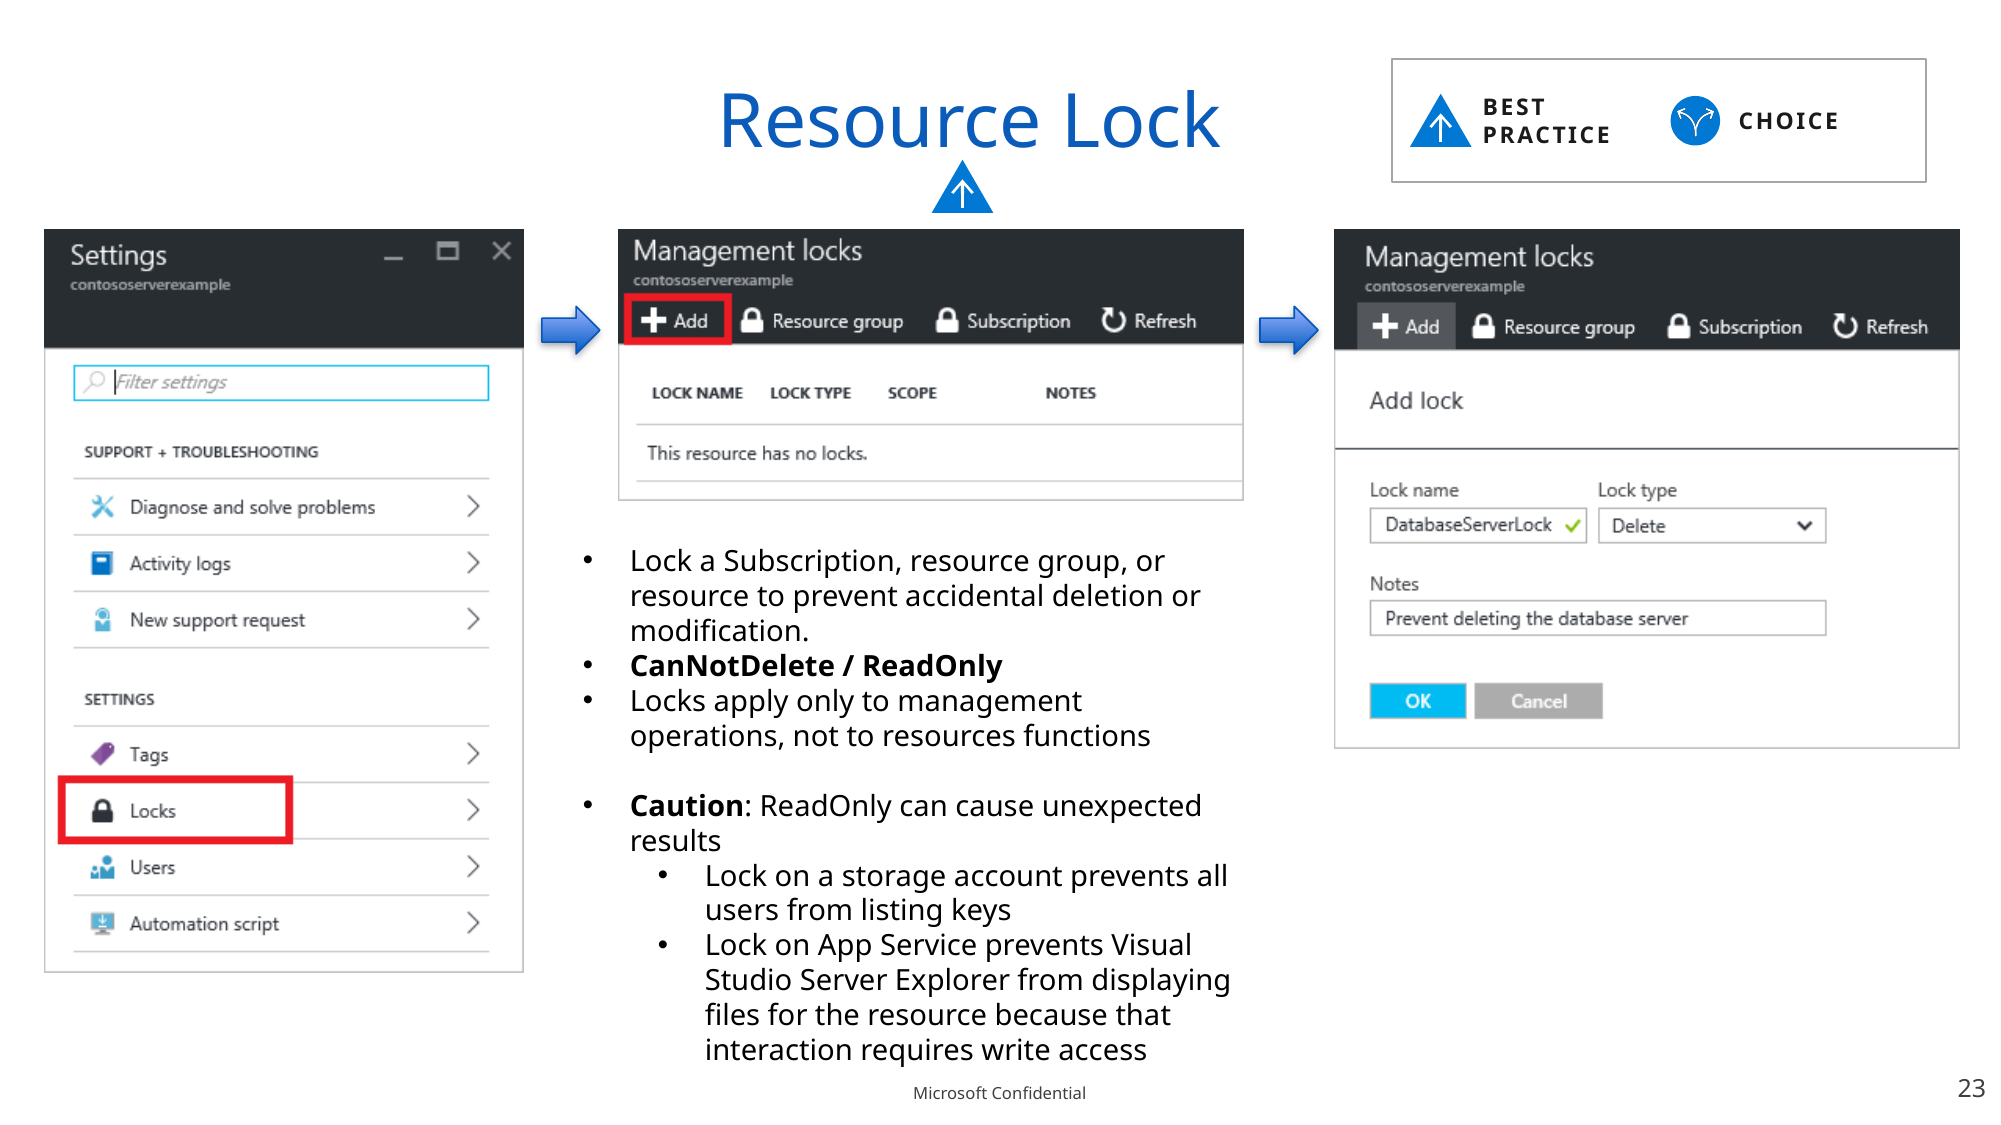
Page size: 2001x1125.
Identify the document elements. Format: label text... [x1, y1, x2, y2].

title Resource Lock [24, 50, 1900, 163]
text_box [541, 305, 601, 355]
slide_number 23 [1534, 1065, 2000, 1125]
picture [1334, 229, 1960, 749]
text_box [1259, 305, 1319, 355]
picture [618, 229, 1245, 501]
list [44, 229, 524, 973]
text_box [931, 159, 994, 213]
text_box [1409, 93, 1472, 147]
text_box Lock a Subscription, resource group, or resource to prevent accidental deletion or modification. CanNotDelete / ReadOnly Locks apply only to management operations, not to resources functions Caution: ReadOnly can cause unexpected results Lock on a storage account prevents all users from listing keys Lock on App Service prevents Visual Studio Server Explorer from displaying files for the resource because that interaction requires write access [568, 534, 1261, 1074]
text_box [1670, 95, 1721, 146]
text_box [1392, 59, 1927, 182]
text_box CHOICE [1708, 92, 1929, 148]
